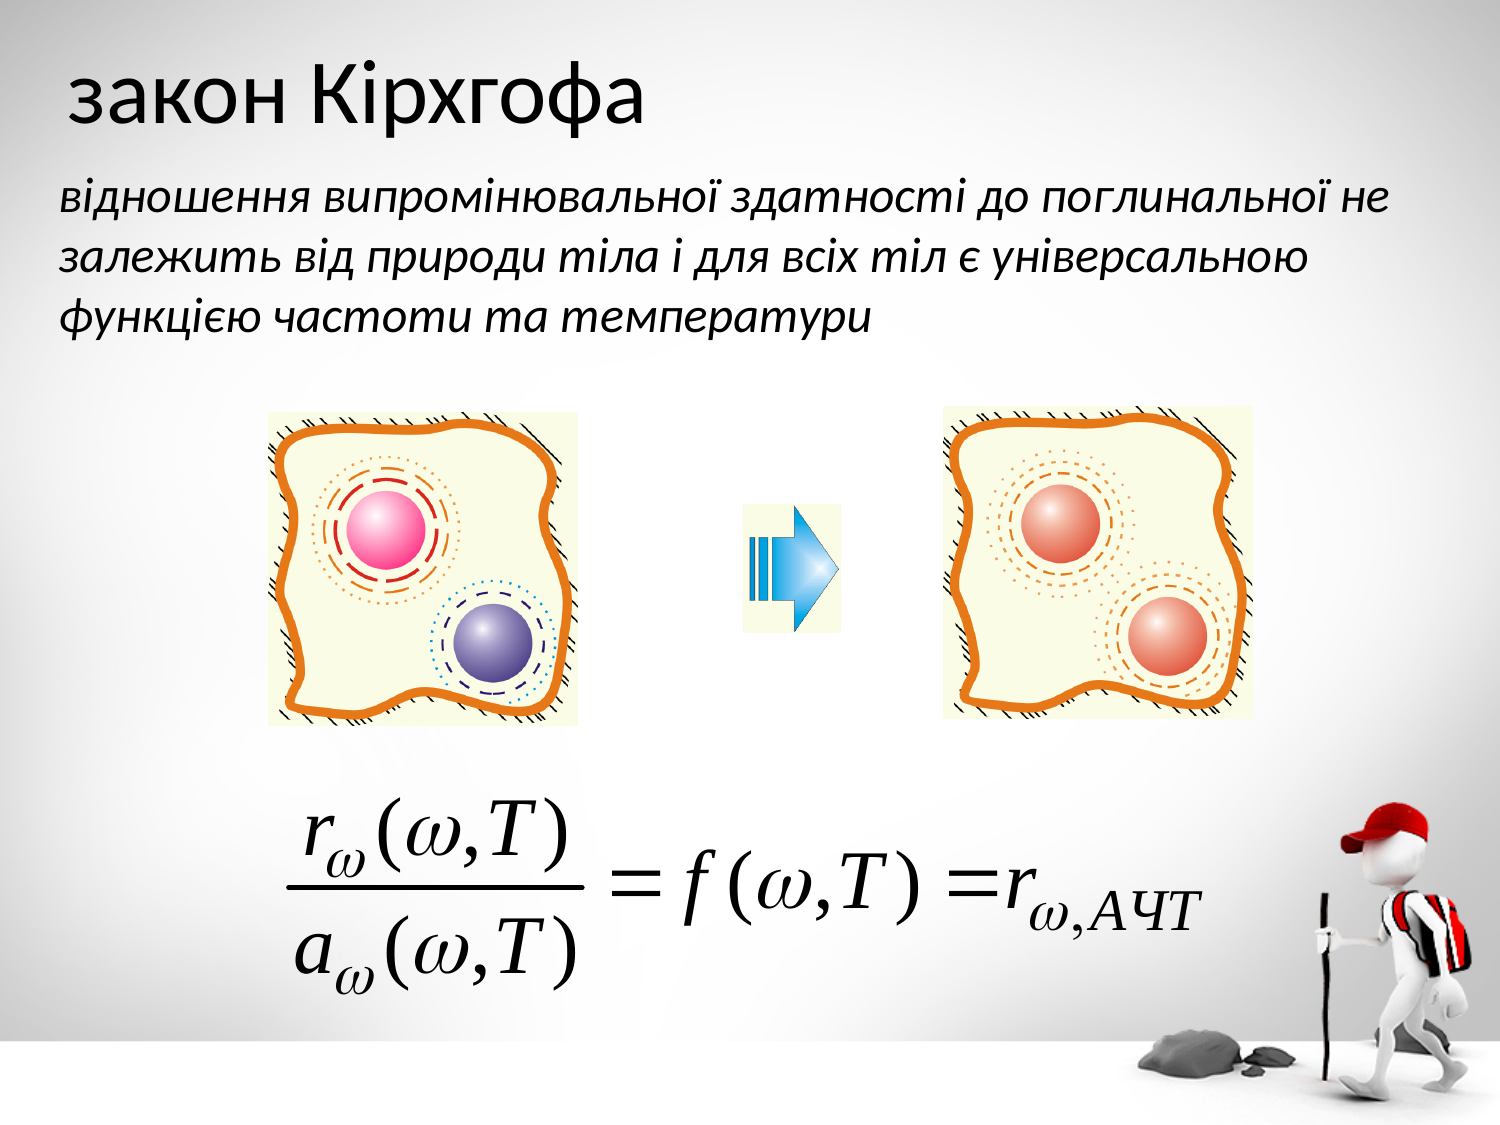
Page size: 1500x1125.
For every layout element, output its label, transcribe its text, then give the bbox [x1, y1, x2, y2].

text_box закон Кірхгофа [53, 24, 664, 150]
text_box відношення випромінювальної здатності до поглинальної не залежить від природи тіла і для всіх тіл є універсальною функцією частоти та температури [43, 154, 1444, 350]
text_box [270, 787, 1230, 1001]
picture [0, 0, 1500, 1125]
